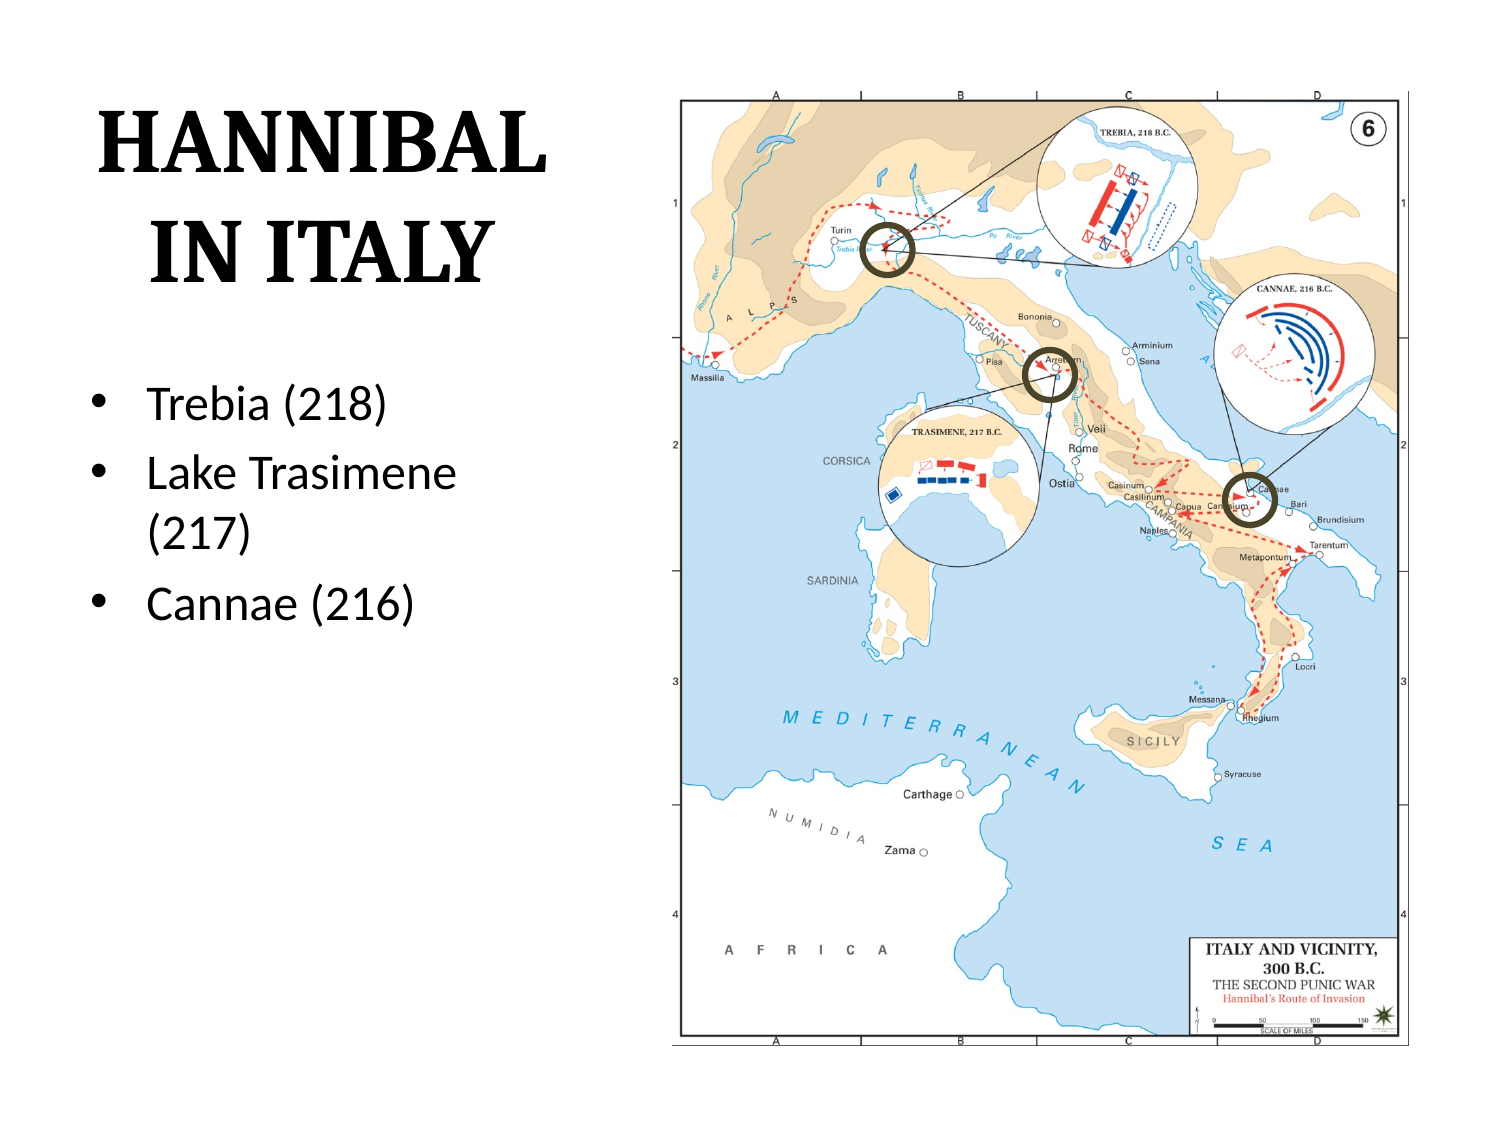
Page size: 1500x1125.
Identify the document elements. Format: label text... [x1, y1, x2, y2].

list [672, 91, 1410, 1046]
list Trebia (218) Lake Trasimene (217) Cannae (216) [75, 362, 569, 1005]
title Hannibal in Italy [75, 44, 569, 338]
